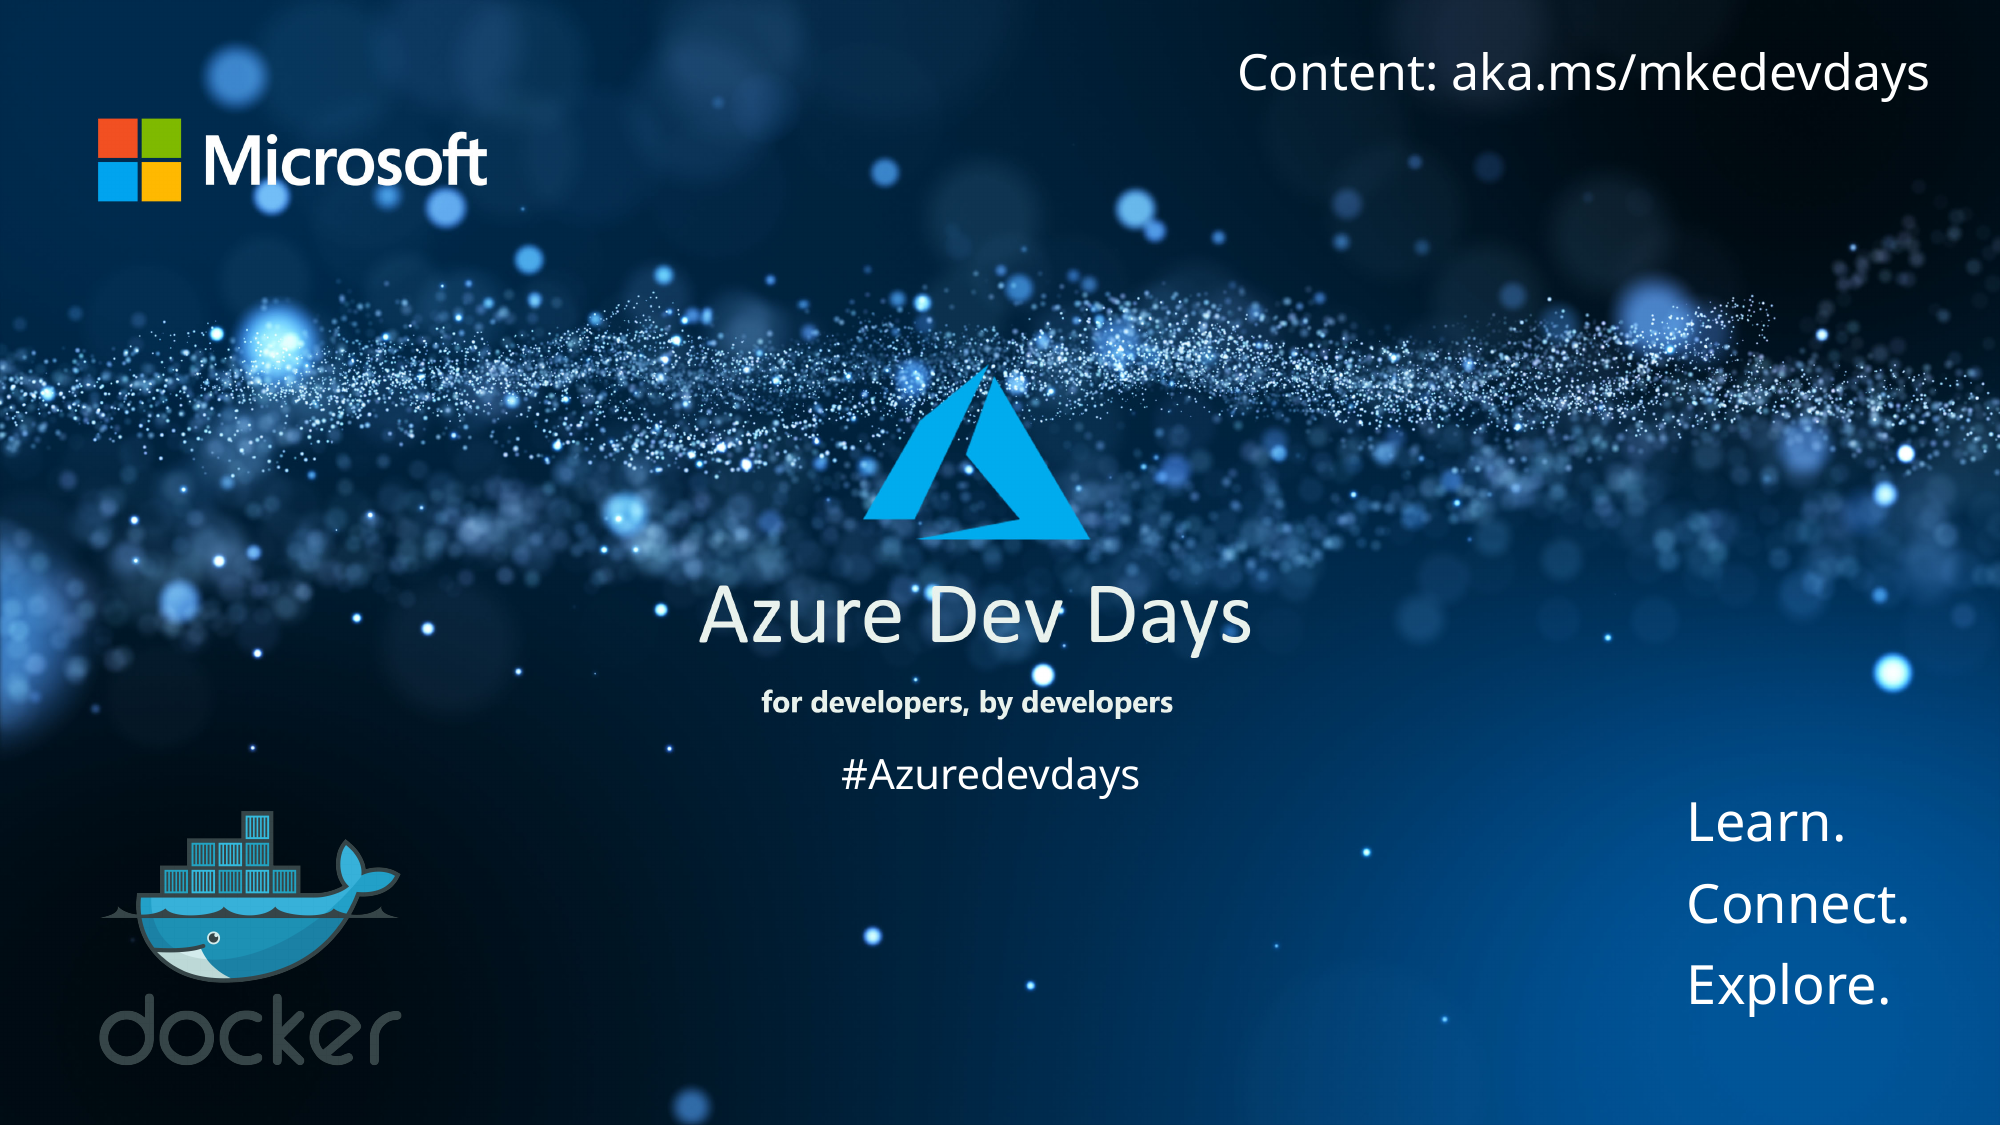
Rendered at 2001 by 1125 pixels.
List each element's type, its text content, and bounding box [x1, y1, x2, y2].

text_box Content: aka.ms/mkedevdays [1207, 22, 1961, 125]
text_box #Azuredevdays [841, 748, 1236, 799]
picture [0, 0, 2000, 1125]
